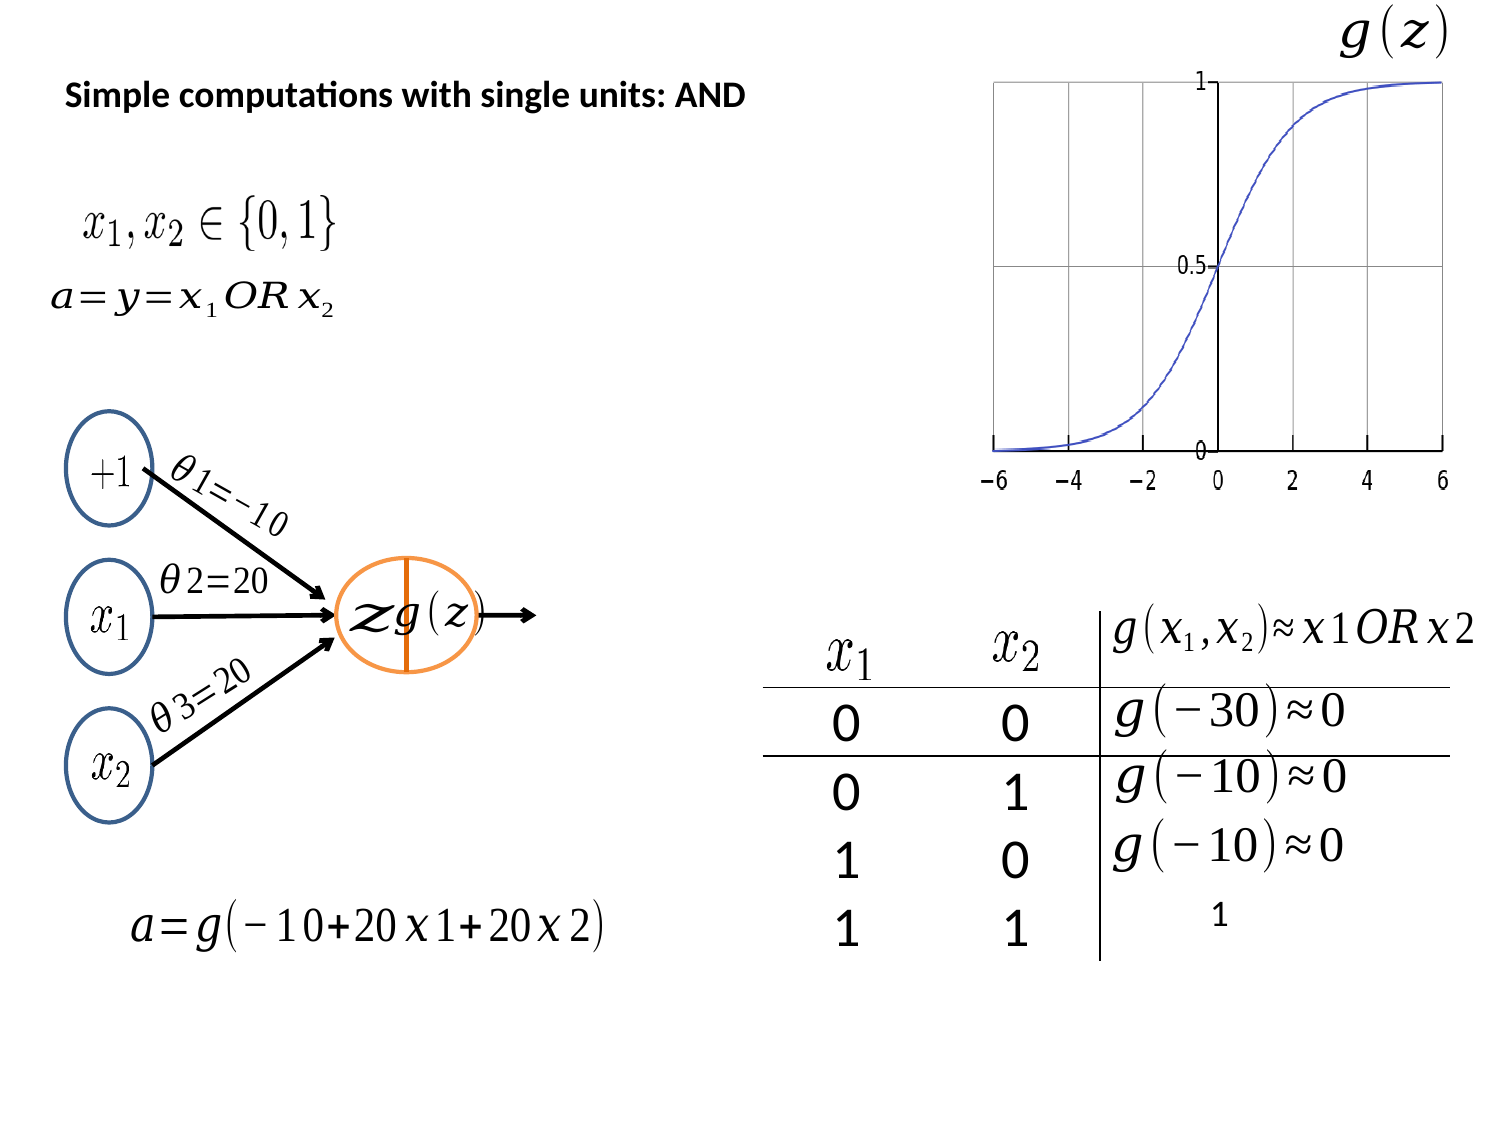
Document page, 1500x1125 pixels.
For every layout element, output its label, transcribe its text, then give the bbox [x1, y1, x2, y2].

text_box [63, 409, 155, 528]
table_cell 0 [931, 688, 1099, 755]
table_cell 0 [763, 688, 931, 755]
text_box [63, 706, 154, 825]
picture [90, 606, 128, 640]
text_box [152, 614, 337, 618]
text_box [63, 557, 155, 677]
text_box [152, 637, 335, 766]
picture [992, 631, 1038, 672]
table_cell 1 [931, 757, 1099, 824]
text_box [334, 555, 479, 675]
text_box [142, 468, 326, 600]
table_cell 1 [763, 824, 931, 892]
table_cell [1101, 892, 1450, 961]
table_cell 0 [931, 824, 1099, 892]
table_header [1101, 611, 1450, 687]
table_cell 1 [931, 892, 1099, 961]
table_header [763, 611, 931, 687]
table_cell [1101, 824, 1450, 892]
picture [90, 753, 129, 787]
table_cell [1101, 688, 1450, 755]
table_cell 0 [763, 757, 931, 824]
picture [826, 639, 871, 680]
picture [82, 195, 335, 251]
table_header [931, 611, 1099, 687]
text_box Simple computations with single units: AND [49, 62, 955, 123]
table_cell 1 [763, 892, 931, 961]
table_cell [1101, 757, 1450, 824]
picture [90, 455, 129, 489]
picture [960, 55, 1476, 513]
